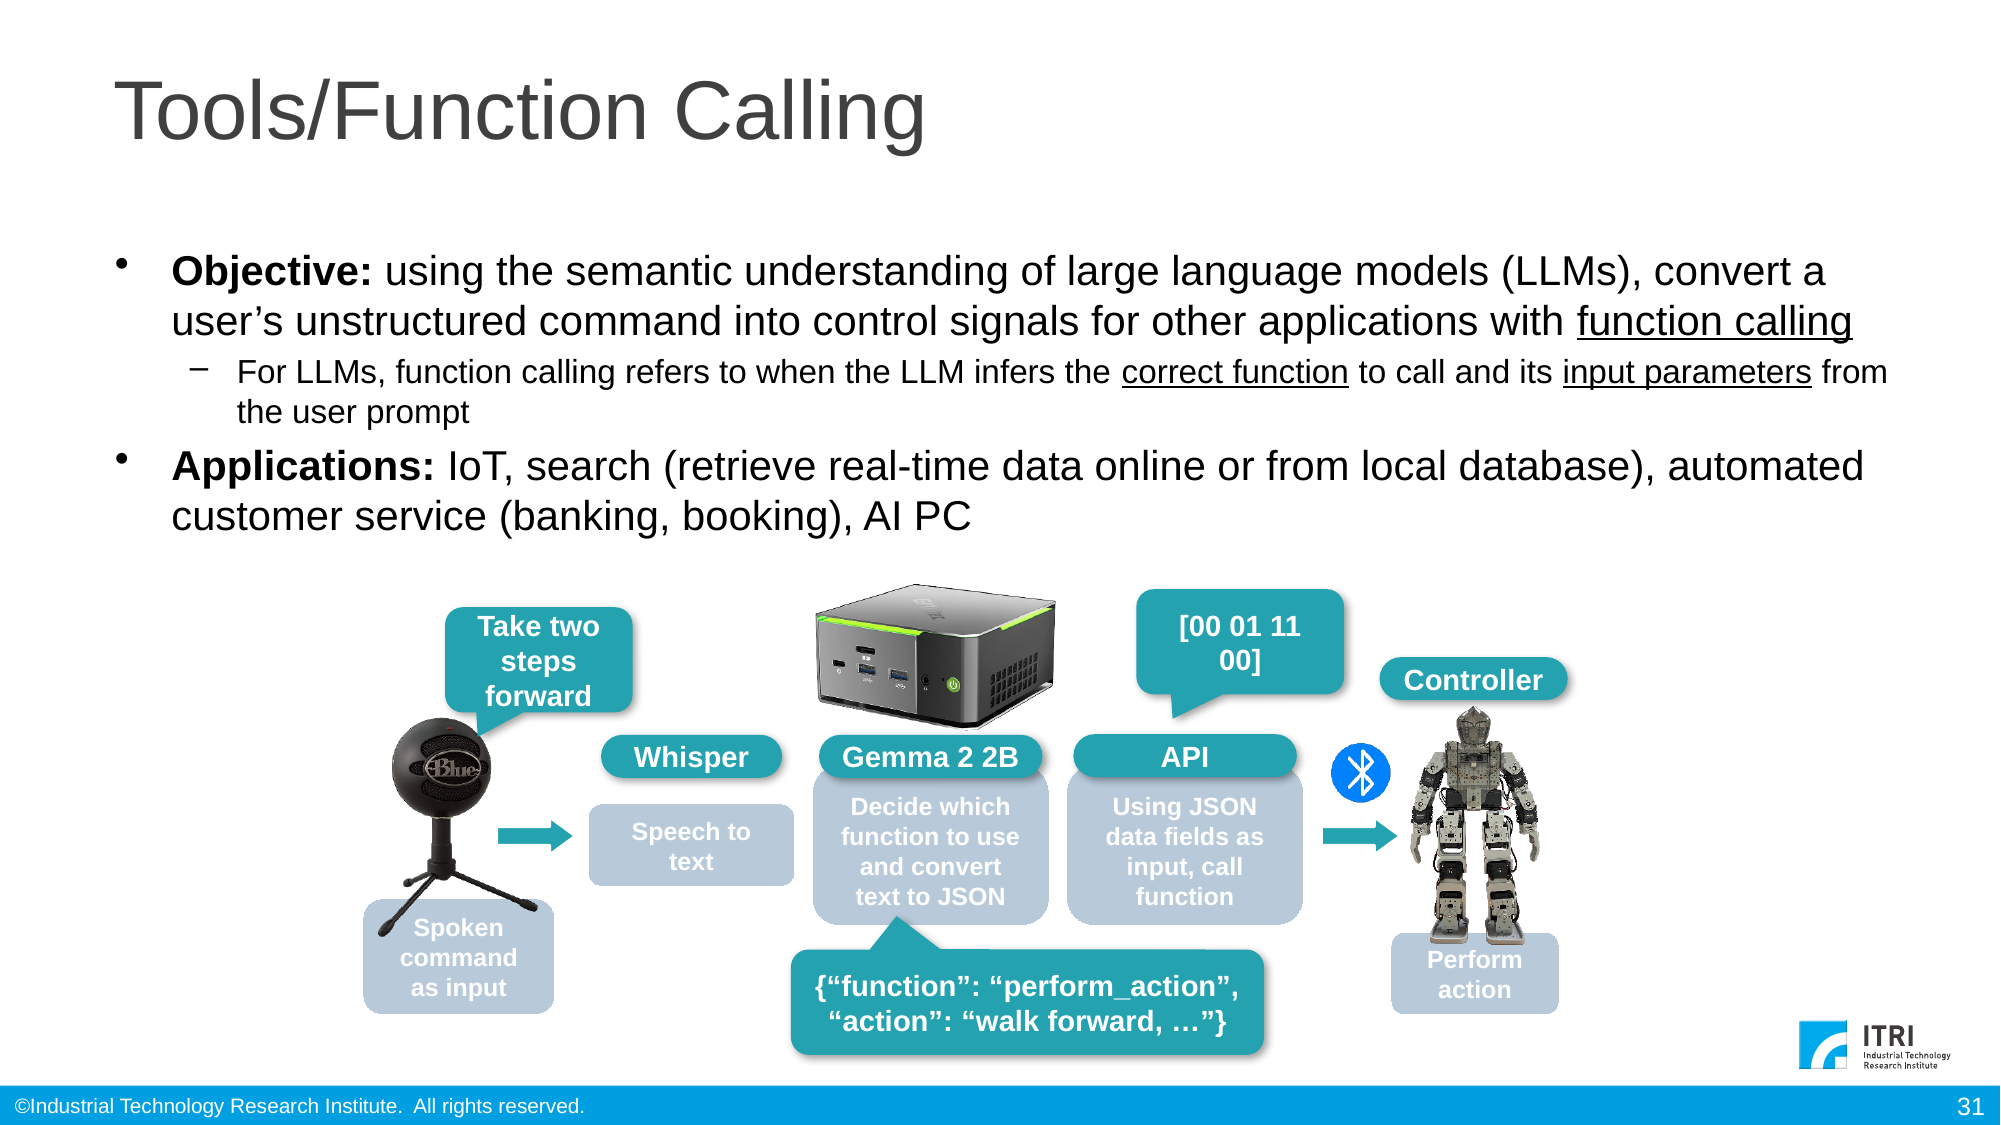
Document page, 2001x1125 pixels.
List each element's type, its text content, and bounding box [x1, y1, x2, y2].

list Objective: using the semantic understanding of large language models (LLMs), convert a user’s unstructured command into control signals for other applications with function calling For LLMs, function calling refers to when the LLM infers the correct function to call and its input parameters from the user prompt Applications: IoT, search (retrieve real-time data online or from local database), automated customer service (banking, booking), AI PC [99, 236, 1930, 1017]
text_box [1318, 819, 1374, 858]
title Tools/Function Calling [98, 48, 1930, 198]
text_box [00 01 11 00] [1134, 587, 1347, 721]
picture [376, 717, 539, 937]
text_box Spoken command as input [362, 900, 555, 1015]
picture [1321, 733, 1399, 811]
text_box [587, 734, 796, 938]
text_box {“function”: “perform_action”, “action”: “walk forward, …”} [788, 946, 1267, 1057]
slide_number 31 [1874, 1085, 2000, 1125]
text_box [1066, 733, 1304, 938]
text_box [1379, 656, 1568, 1016]
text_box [812, 741, 1050, 938]
text_box [543, 814, 579, 858]
text_box Take two steps forward [442, 605, 635, 716]
picture [809, 582, 1060, 732]
